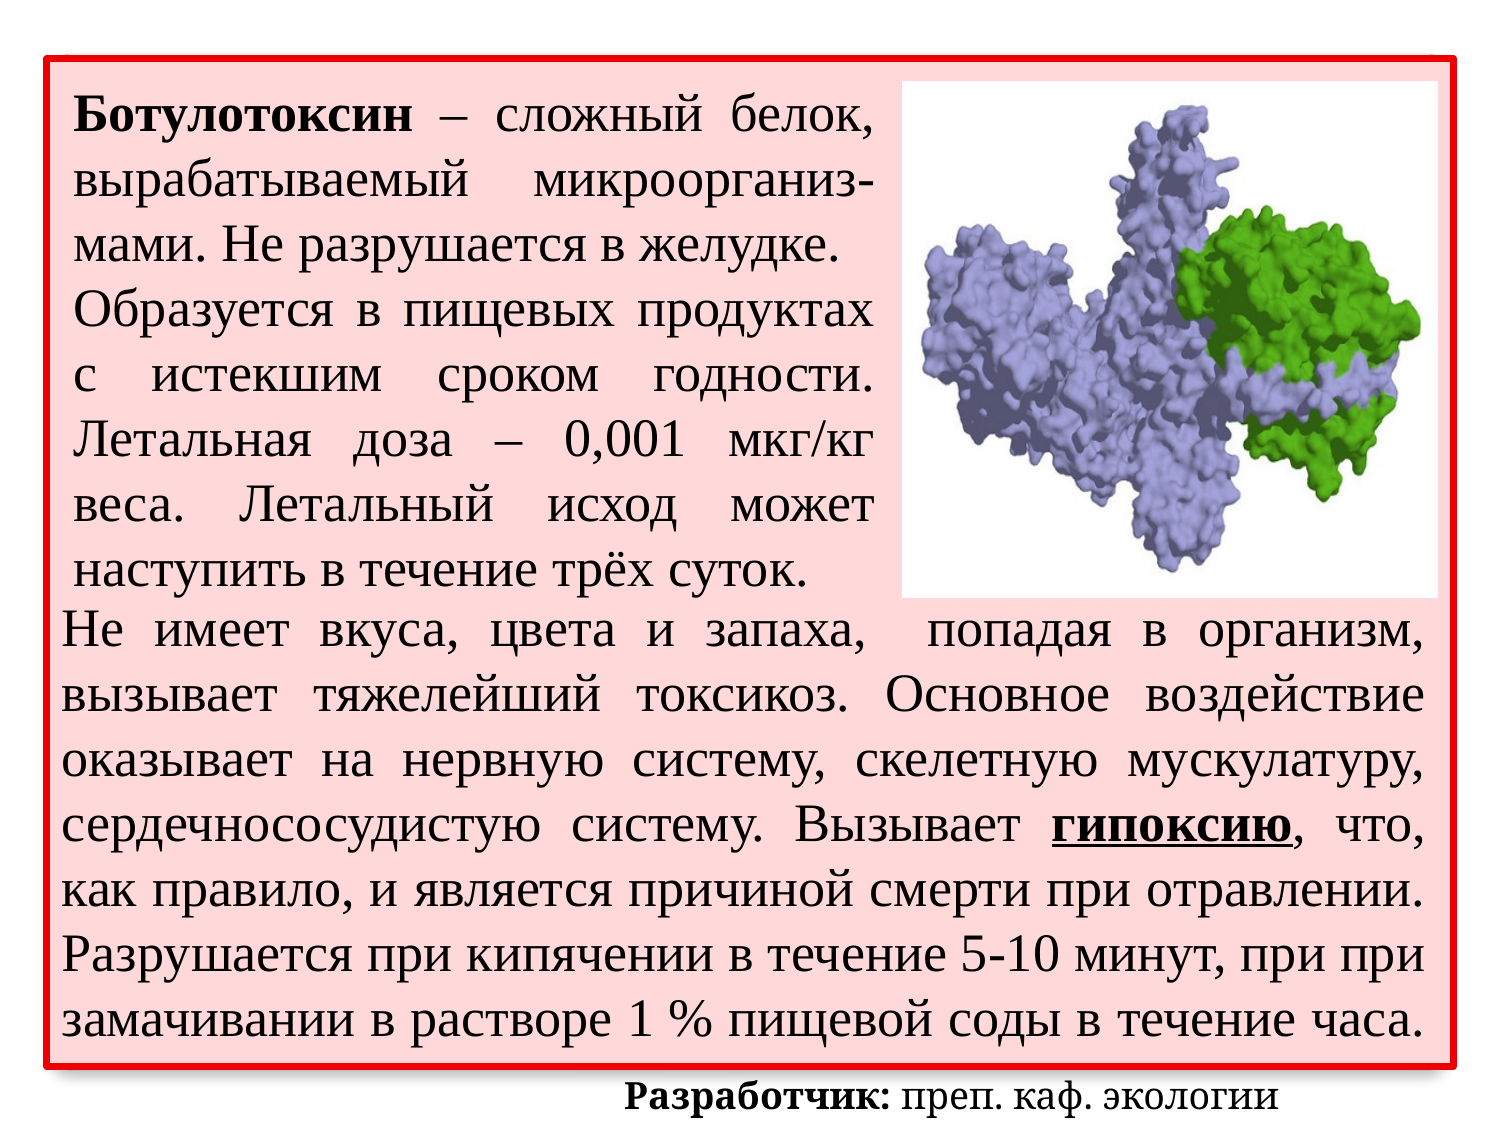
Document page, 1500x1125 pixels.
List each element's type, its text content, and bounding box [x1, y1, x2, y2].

text_box Не имеет вкуса, цвета и запаха, попадая в организм, вызывает тяжелейший токсикоз. Основное воздействие оказывает на нервную систему, скелетную мускулатуру, сердечнососудистую систему. Вызывает гипоксию, что, как правило, и является причиной смерти при отравлении. Разрушается при кипячении в течение 5-10 минут, при при замачивании в растворе 1 % пищевой соды в течение часа. [46, 584, 1442, 1055]
text_box Разработчик: преп. каф. экологии Кирвель П.И. [609, 1064, 1443, 1125]
text_box Ботулотоксин – сложный белок, вырабатываемый микроорганиз-мами. Не разрушается в желудке. Образуется в пищевых продуктах с истекшим сроком годности. Летальная доза – 0,001 мкг/кг веса. Летальный исход может наступить в течение трёх суток. [58, 70, 891, 584]
picture [902, 81, 1438, 598]
text_box [43, 55, 1457, 1070]
